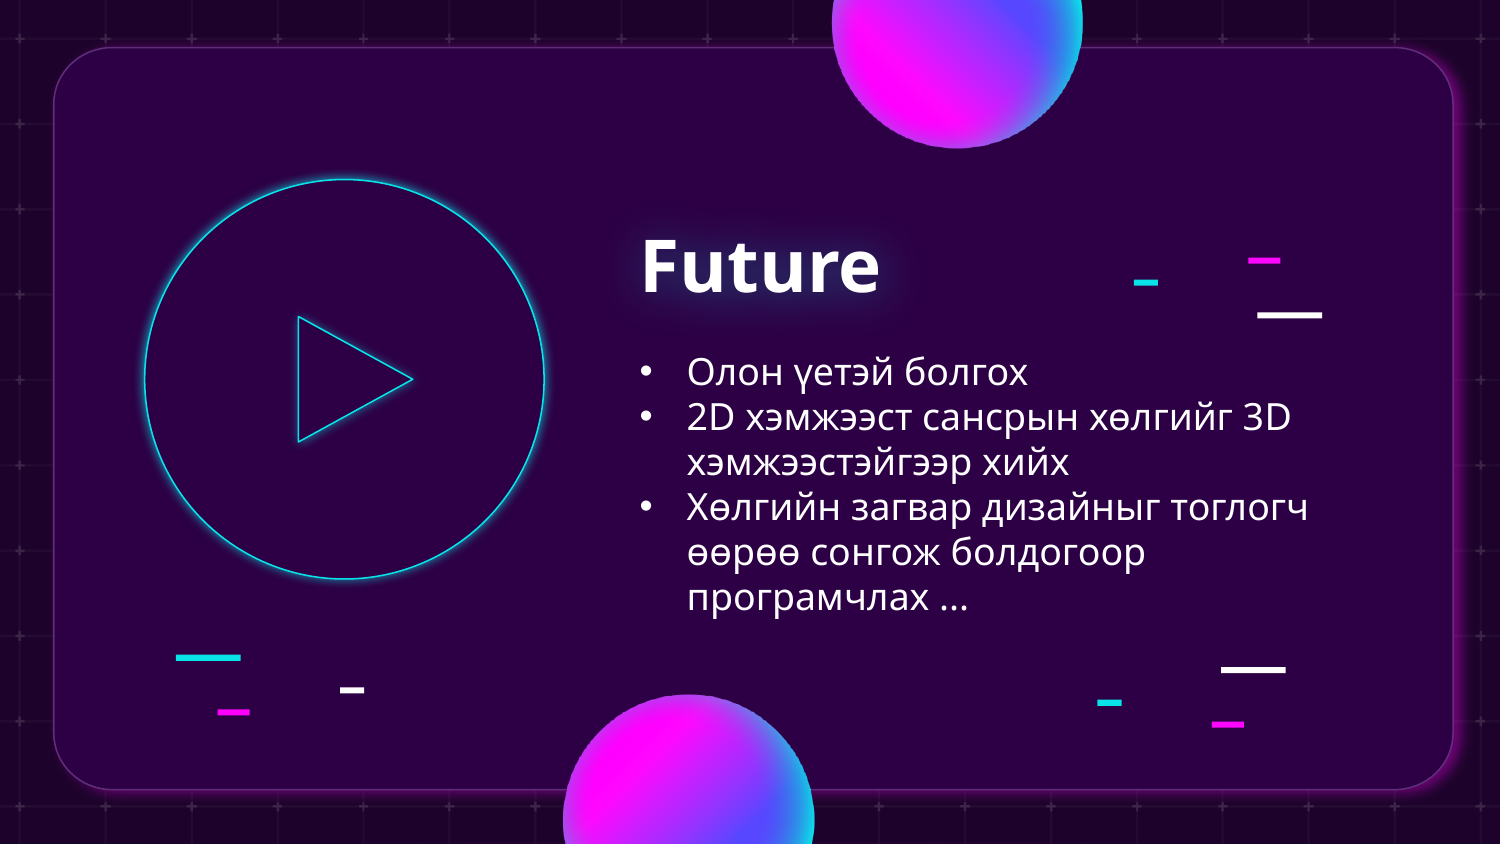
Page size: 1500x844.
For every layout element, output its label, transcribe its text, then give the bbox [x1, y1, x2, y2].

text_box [144, 179, 545, 580]
picture [812, 0, 1099, 167]
subtitle Олон үетэй болгох 2D хэмжээст сансрын хөлгийг 3D хэмжээстэйгээр хийх Хөлгийн загвар дизайныг тоглогч өөрөө сонгож болдогоор програмчлах ... [624, 445, 1328, 567]
picture [543, 675, 830, 844]
title Future [624, 216, 1392, 311]
